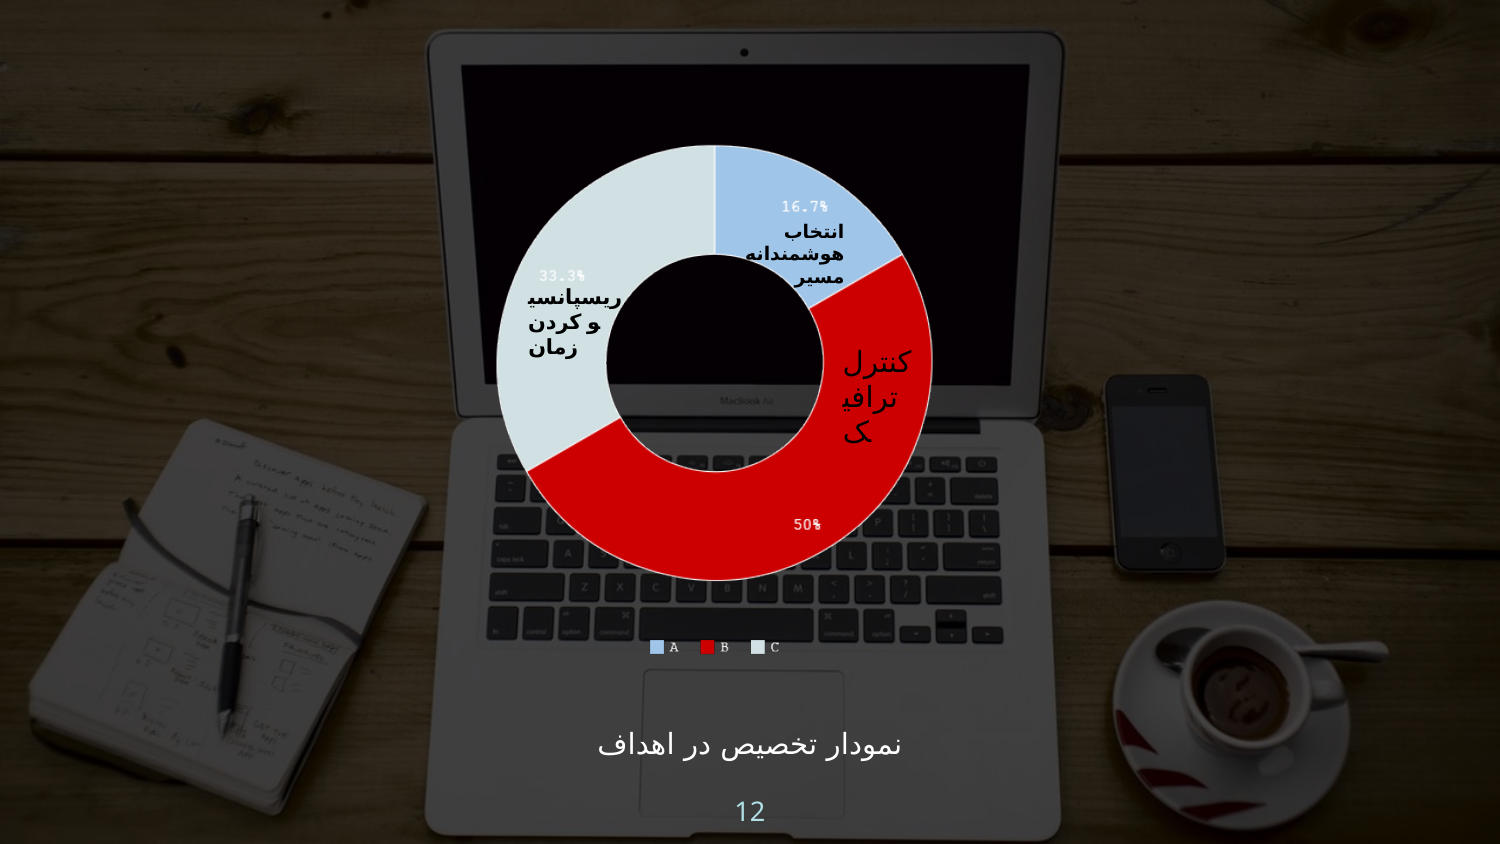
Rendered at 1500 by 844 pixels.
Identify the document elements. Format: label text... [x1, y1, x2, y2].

list نمودار تخصیص در اهداف [75, 710, 1425, 796]
slide_number 12 [705, 779, 795, 832]
text_box [0, 0, 1500, 844]
picture [291, 12, 1137, 714]
